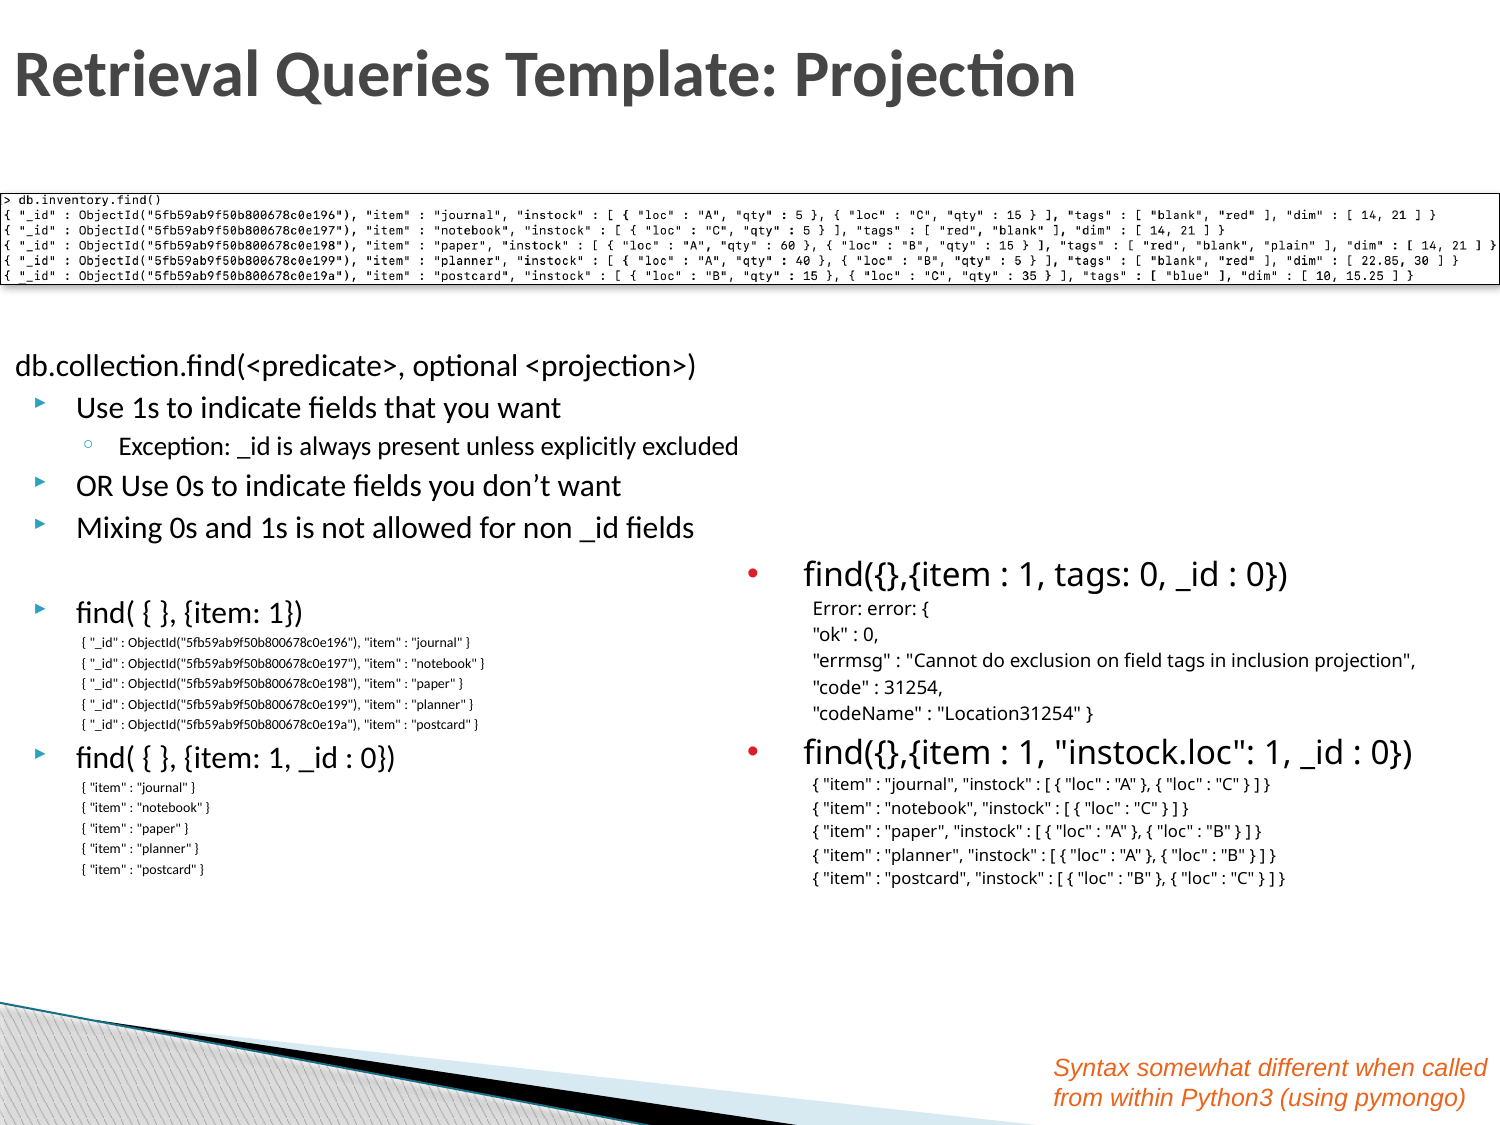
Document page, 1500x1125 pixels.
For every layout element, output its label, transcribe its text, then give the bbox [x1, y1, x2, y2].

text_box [0, 1006, 633, 1125]
text_box find({},{item : 1, tags: 0, _id : 0}) Error: error: { "ok" : 0, "errmsg" : "Cannot do exclusion on field tags in inclusion projection", "code" : 31254, "codeName" : "Location31254" } find({},{item : 1, "instock.loc": 1, _id : 0}) { "item" : "journal", "instock" : [ { "loc" : "A" }, { "loc" : "C" } ] } { "item" : "notebook", "instock" : [ { "loc" : "C" } ] } { "item" : "paper", "instock" : [ { "loc" : "A" }, { "loc" : "B" } ] } { "item" : "planner", "instock" : [ { "loc" : "A" }, { "loc" : "B" } ] } { "item" : "postcard", "instock" : [ { "loc" : "B" }, { "loc" : "C" } ] } [732, 488, 1500, 1046]
picture [0, 193, 1500, 285]
text_box Syntax somewhat different when called from within Python3 (using pymongo) [1038, 1044, 1500, 1119]
title Retrieval Queries Template: Projection [0, 0, 1350, 141]
list db.collection.find(<predicate>, optional <projection>) Use 1s to indicate fields that you want Exception: _id is always present unless explicitly excluded OR Use 0s to indicate fields you don’t want Mixing 0s and 1s is not allowed for non _id fields find( { }, {item: 1}) { "_id" : ObjectId("5fb59ab9f50b800678c0e196"), "item" : "journal" } { "_id" : ObjectId("5fb59ab9f50b800678c0e197"), "item" : "notebook" } { "_id" : ObjectId("5fb59ab9f50b800678c0e198"), "item" : "paper" } { "_id" : ObjectId("5fb59ab9f50b800678c0e199"), "item" : "planner" } { "_id" : ObjectId("5fb59ab9f50b800678c0e19a"), "item" : "postcard" } find( { }, {item: 1, _id : 0}) { "item" : "journal" } { "item" : "notebook" } { "item" : "paper" } { "item" : "planner" } { "item" : "postcard" } [0, 336, 826, 895]
